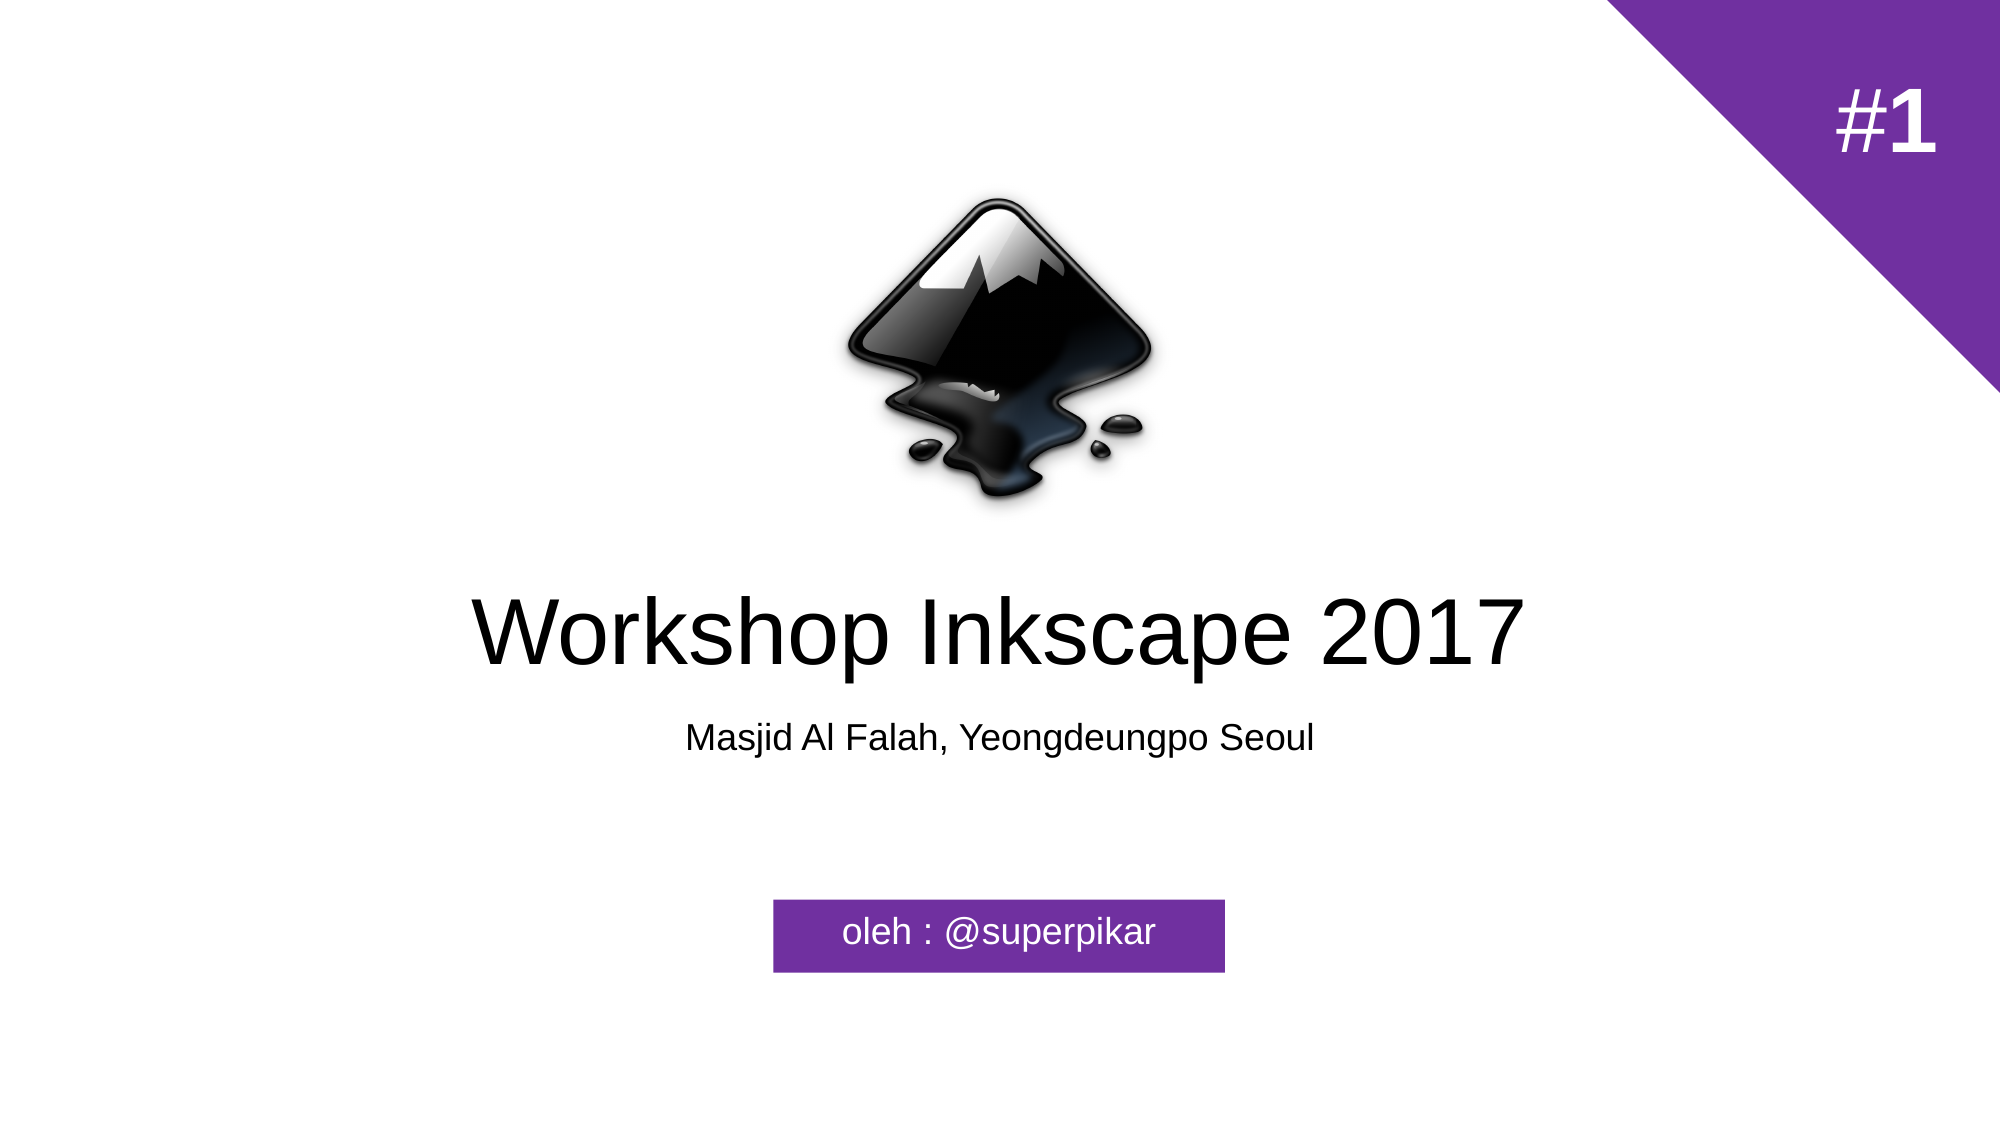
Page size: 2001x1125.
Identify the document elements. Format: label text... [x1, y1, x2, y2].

text_box #1 [1821, 53, 1954, 179]
picture [826, 179, 1173, 526]
title Workshop Inkscape 2017 [249, 550, 1751, 691]
text_box [1605, 0, 2000, 395]
text_box oleh : @superpikar [773, 899, 1225, 973]
subtitle Masjid Al Falah, Yeongdeungpo Seoul [249, 705, 1751, 792]
